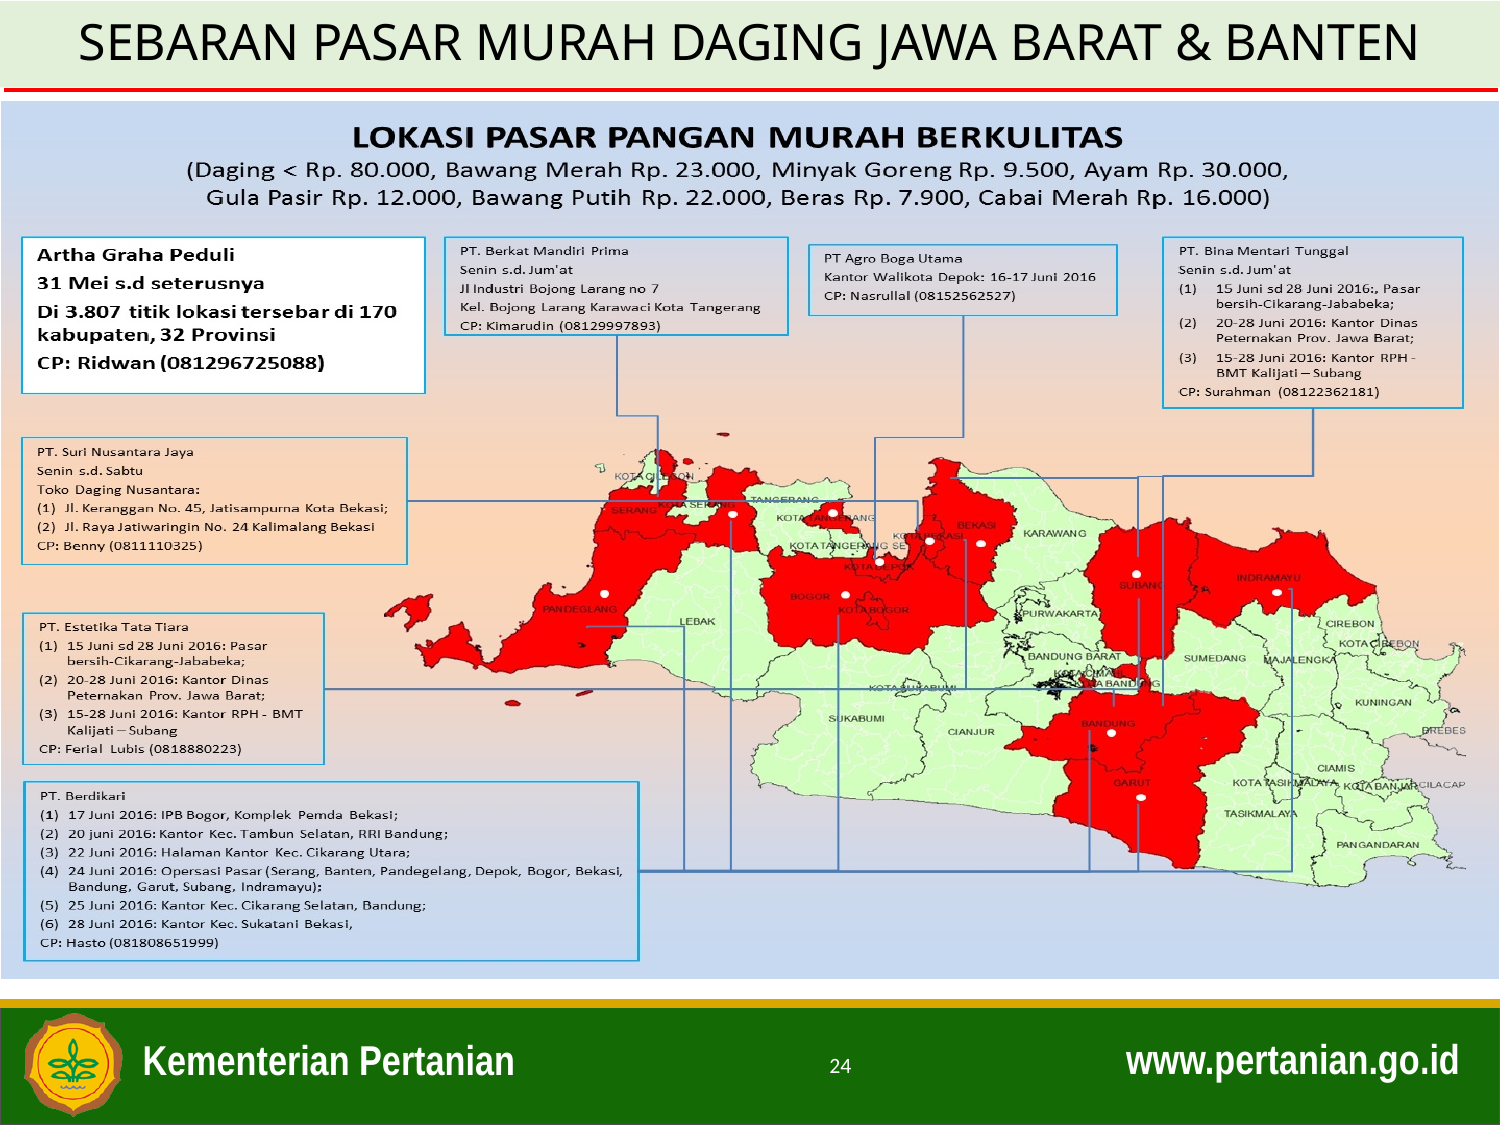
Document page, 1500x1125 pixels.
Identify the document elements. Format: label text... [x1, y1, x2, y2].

picture [1, 101, 1499, 979]
text_box SEBARAN PASAR MURAH DAGING JAWA BARAT & BANTEN [0, 0, 1500, 88]
slide_number 24 [528, 1034, 867, 1095]
picture [15, 1008, 128, 1124]
